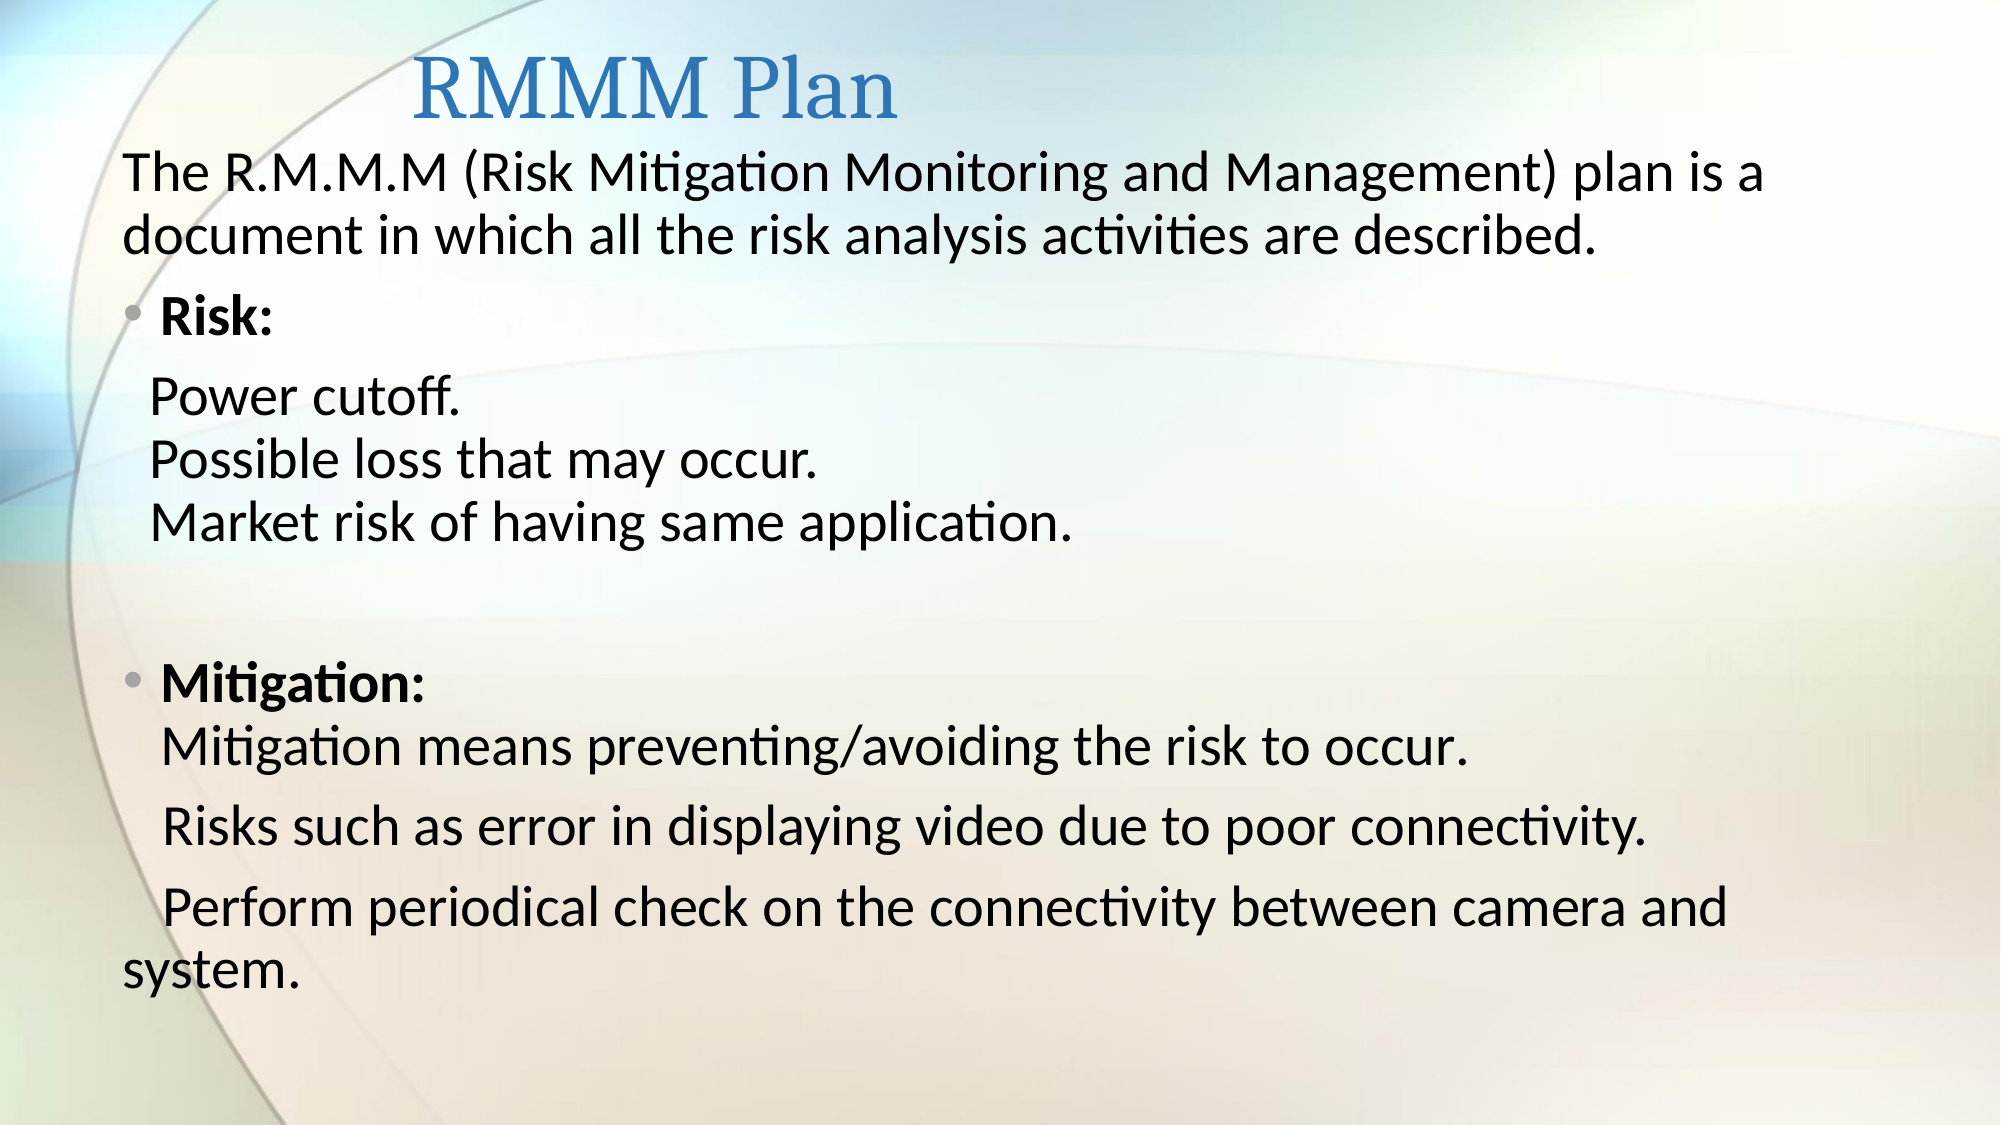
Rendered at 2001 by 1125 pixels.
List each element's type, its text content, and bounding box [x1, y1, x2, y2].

title RMMM Plan [396, 0, 1878, 191]
picture [0, 0, 2001, 1125]
list The R.M.M.M (Risk Mitigation Monitoring and Management) plan is a document in which all the risk analysis activities are described. Risk: Power cutoff. Possible loss that may occur. Market risk of having same application. Mitigation: Mitigation means preventing/avoiding the risk to occur. Risks such as error in displaying video due to poor connectivity. Perform periodical check on the connectivity between camera and system. [107, 133, 1863, 1110]
